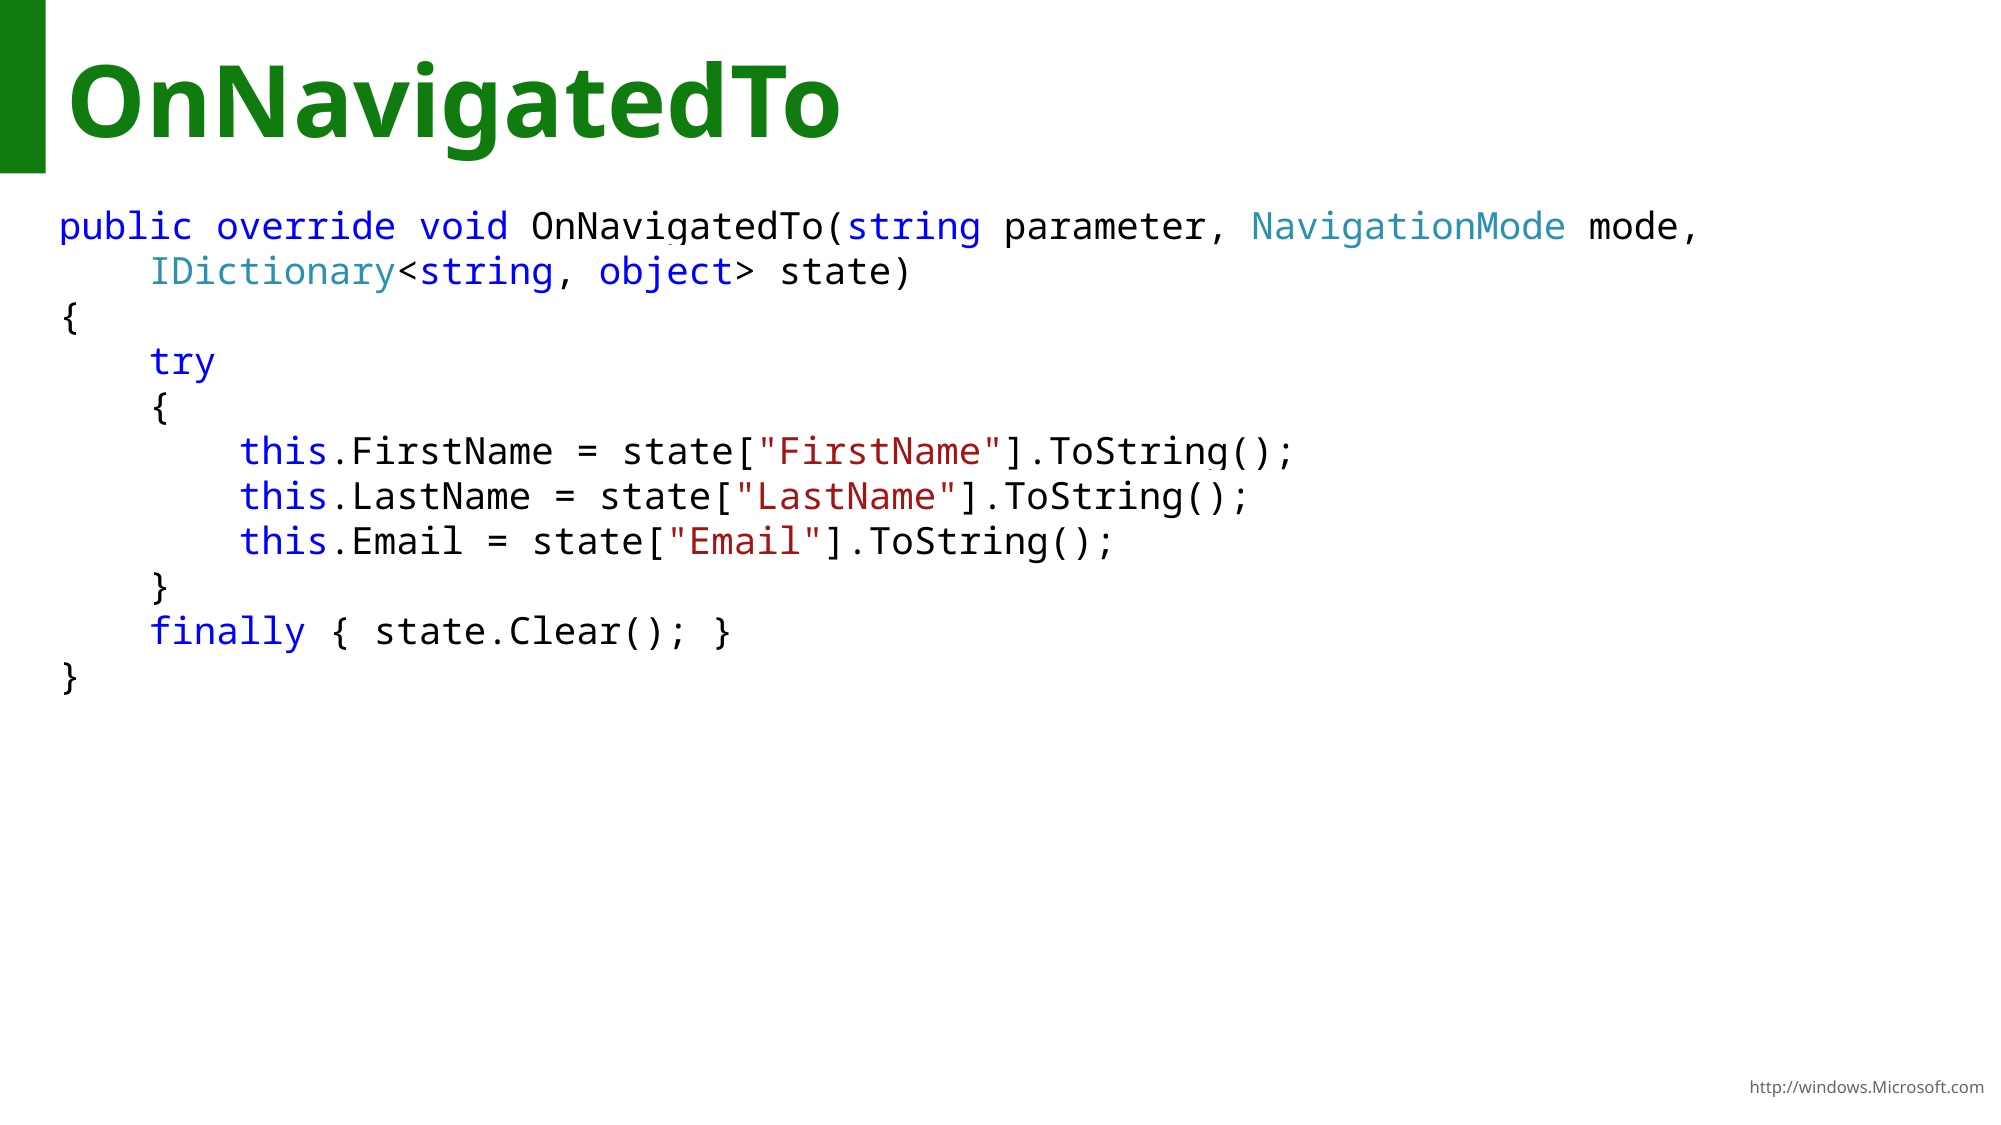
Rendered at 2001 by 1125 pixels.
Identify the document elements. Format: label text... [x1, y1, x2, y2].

title OnNavigatedTo [44, 33, 1956, 194]
text_box public override void OnNavigatedTo(string parameter, NavigationMode mode, IDictionary<string, object> state) { try { this.FirstName = state["FirstName"].ToString(); this.LastName = state["LastName"].ToString(); this.Email = state["Email"].ToString(); } finally { state.Clear(); } } [44, 194, 2000, 705]
